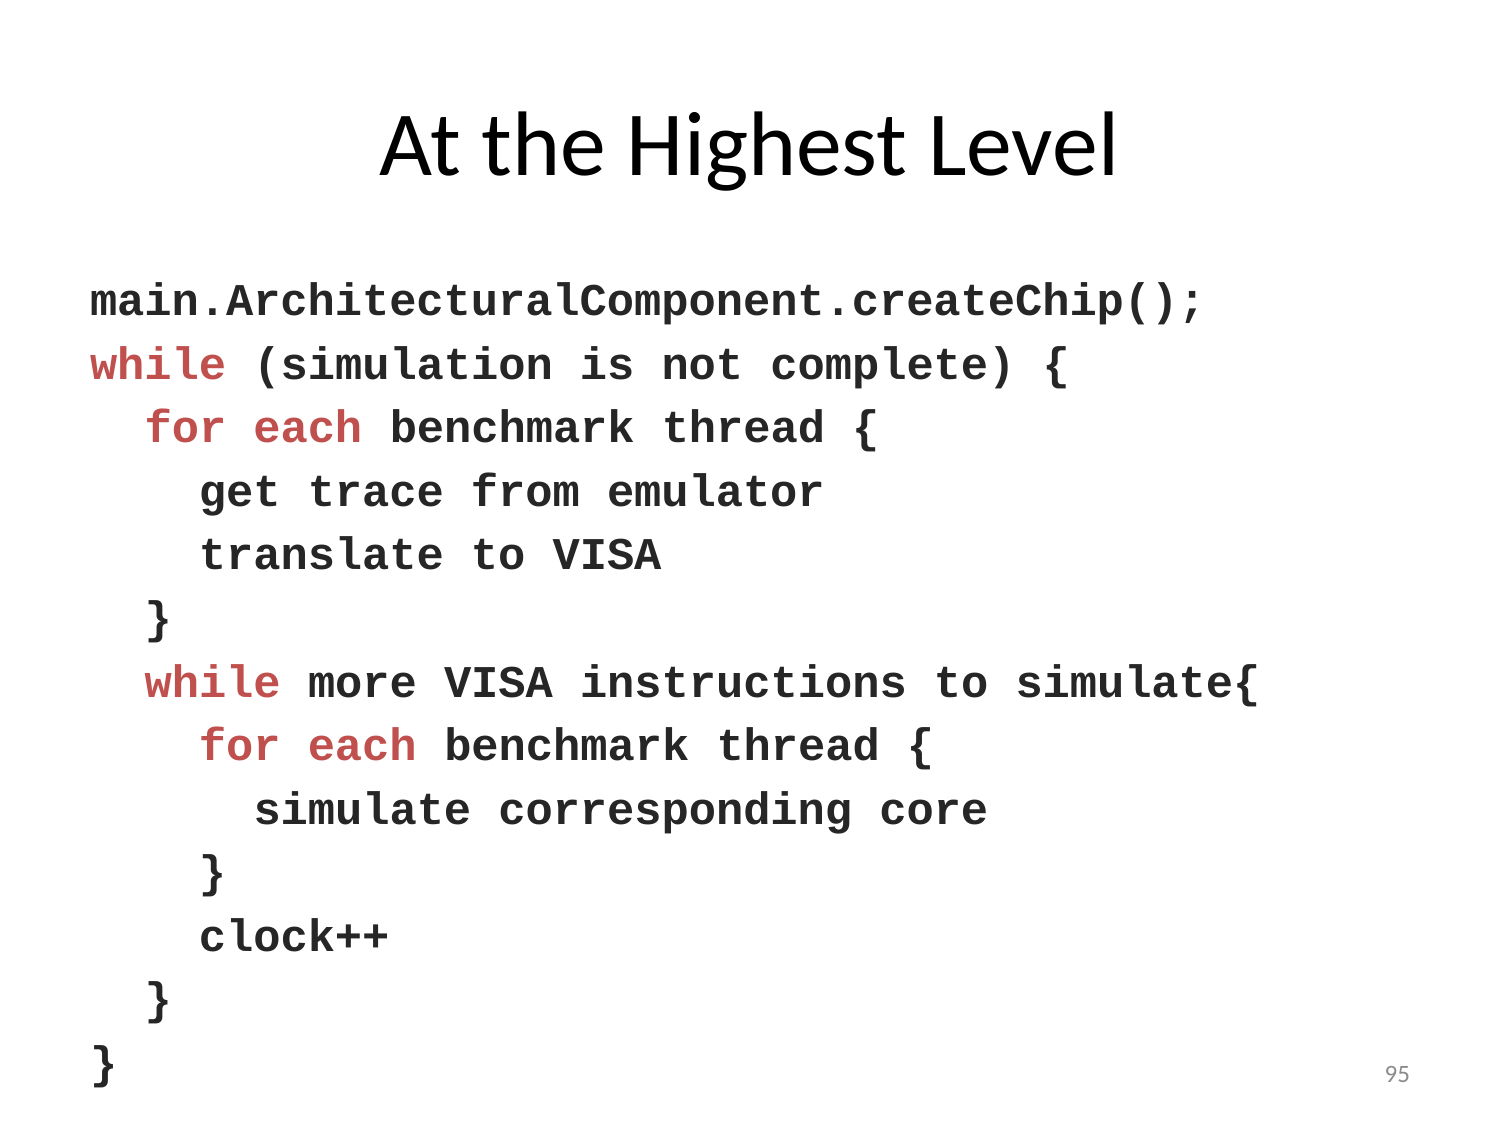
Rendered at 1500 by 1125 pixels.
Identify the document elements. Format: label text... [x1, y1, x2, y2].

slide_number 95 [1074, 1042, 1425, 1103]
list main.ArchitecturalComponent.createChip(); while (simulation is not complete) { for each benchmark thread { get trace from emulator translate to VISA } while more VISA instructions to simulate{ for each benchmark thread { simulate corresponding core } clock++ } } [75, 262, 1425, 1103]
title At the Highest Level [75, 45, 1425, 233]
